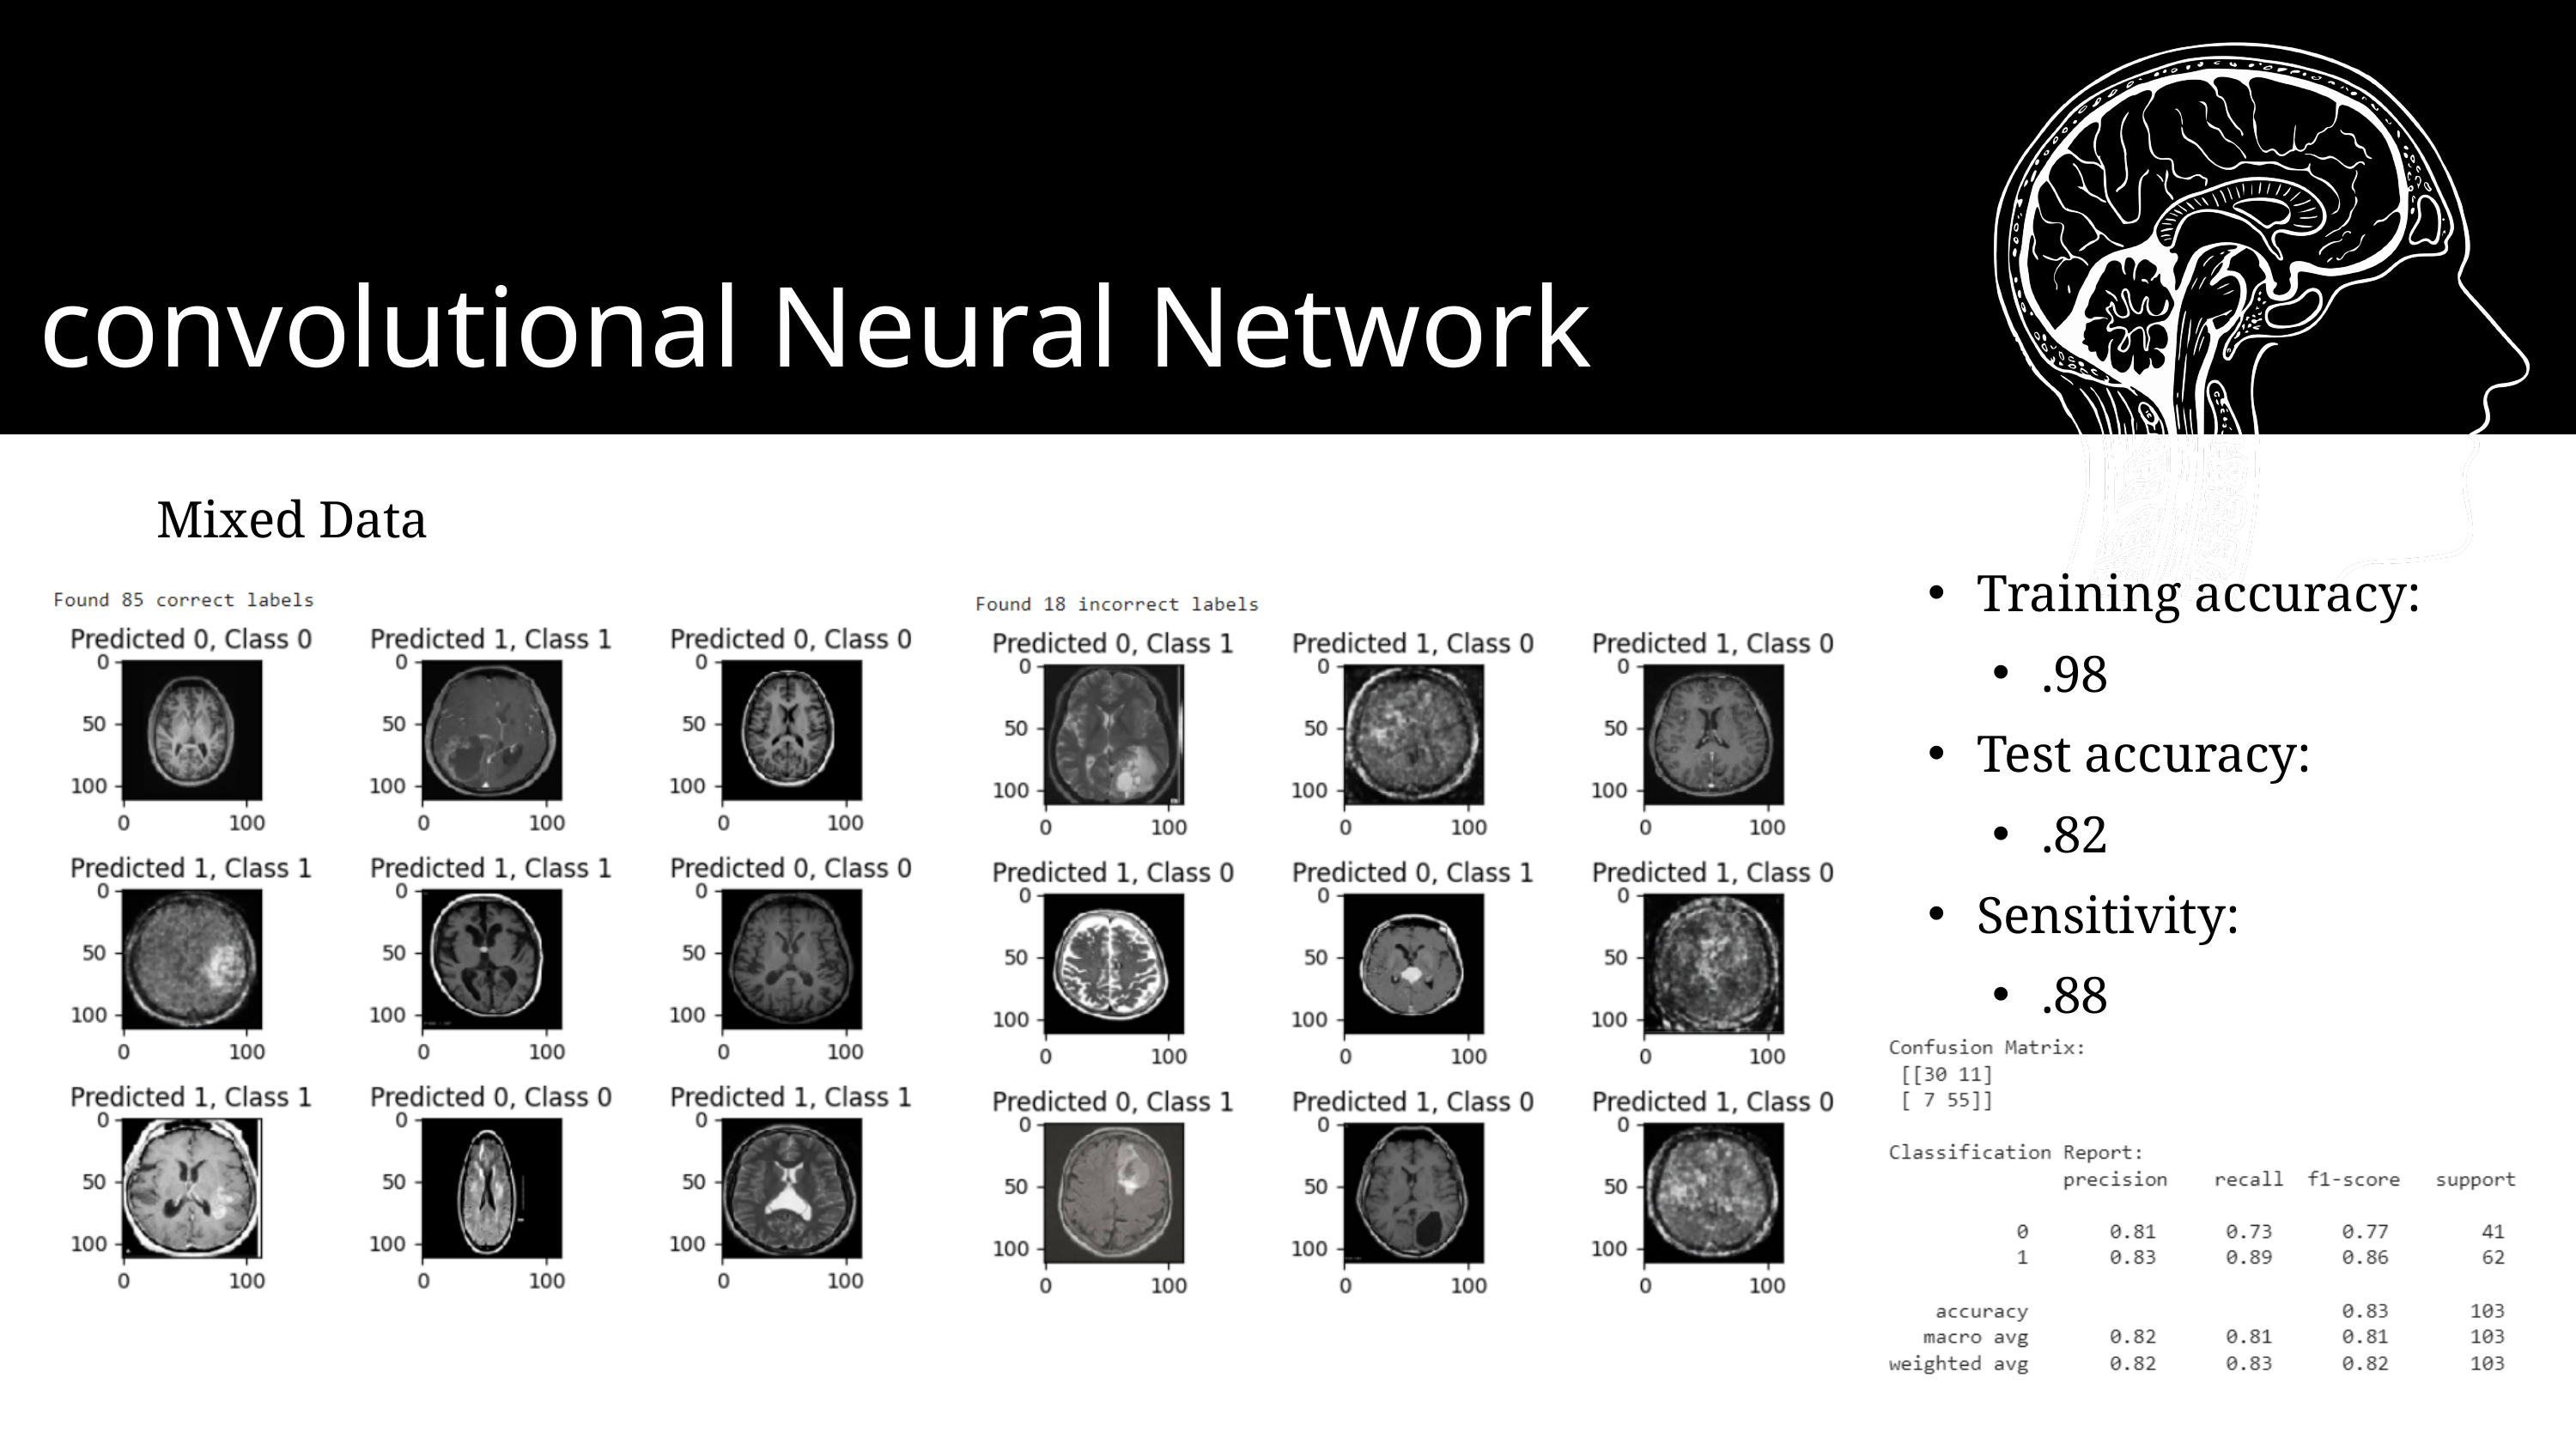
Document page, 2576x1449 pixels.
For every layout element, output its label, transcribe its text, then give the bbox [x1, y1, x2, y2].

text_box Mixed Data [107, 467, 1063, 548]
picture [1879, 1033, 2538, 1396]
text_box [0, 0, 2576, 435]
picture [969, 591, 1860, 1315]
text_box Training accuracy: .98 Test accuracy: .82 Sensitivity: .88 [1879, 541, 2534, 1033]
picture [1991, 31, 2534, 611]
picture [42, 586, 951, 1314]
